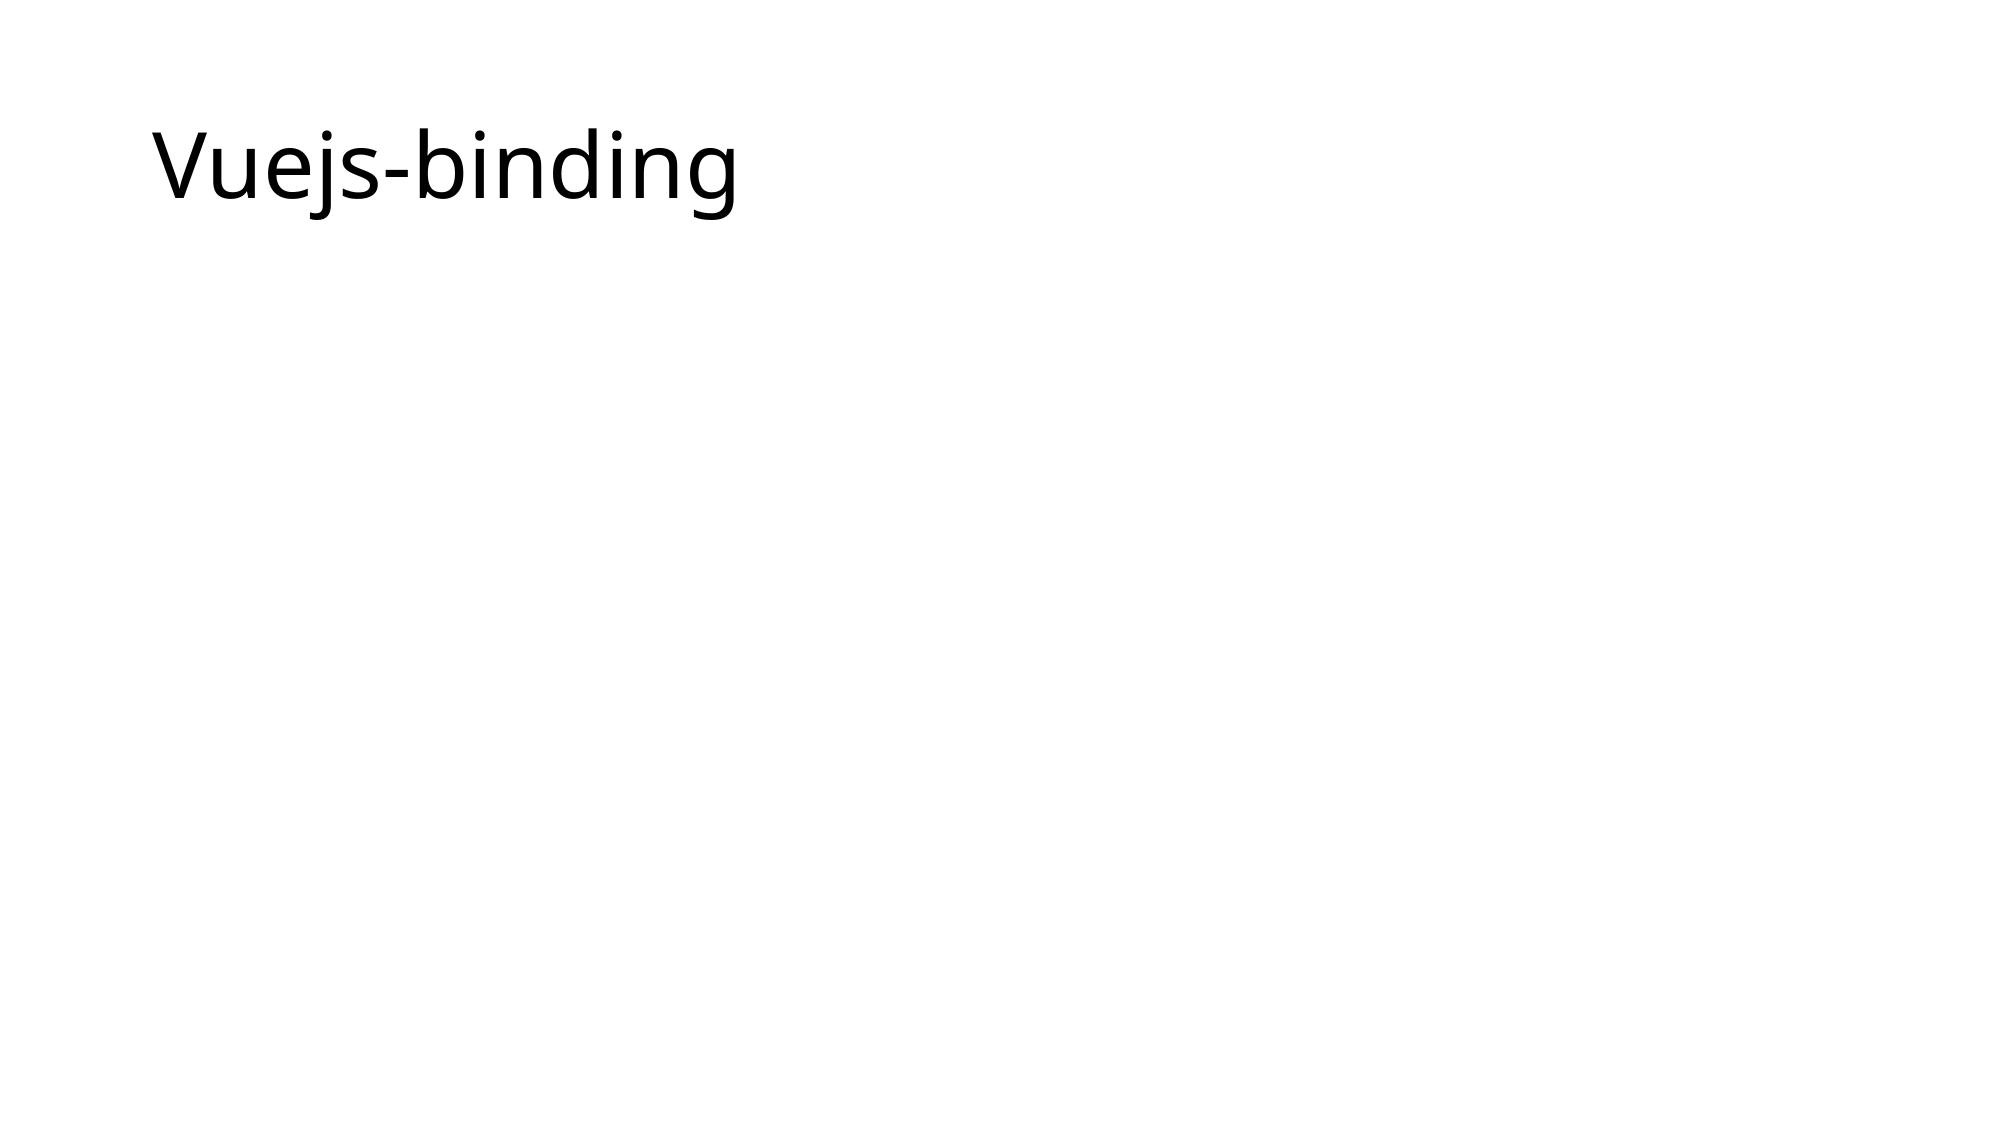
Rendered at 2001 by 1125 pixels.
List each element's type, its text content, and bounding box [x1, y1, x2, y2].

title Vuejs-binding [137, 59, 1863, 278]
